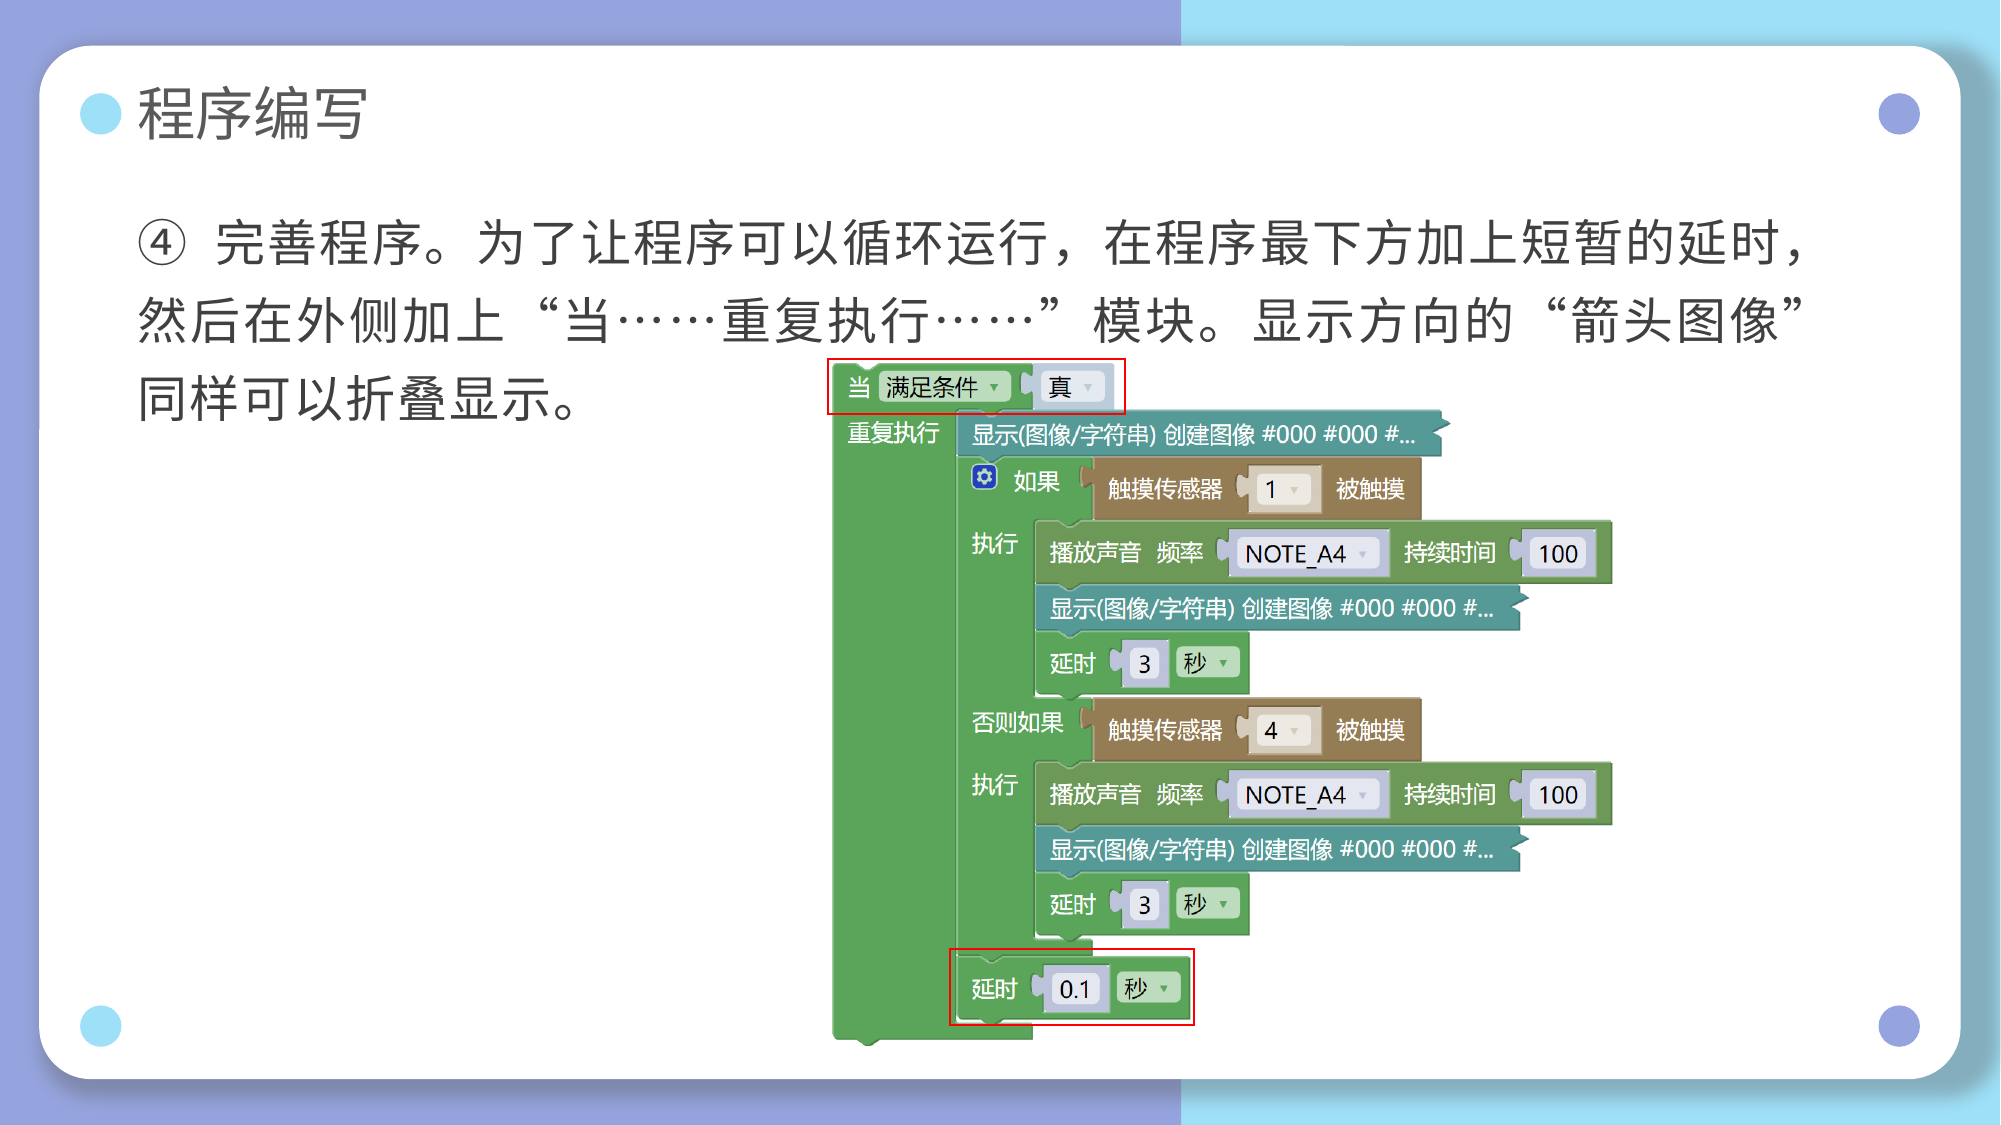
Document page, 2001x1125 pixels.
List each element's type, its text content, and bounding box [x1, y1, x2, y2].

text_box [828, 359, 1195, 1025]
picture [828, 358, 1615, 1048]
title 程序编写 [137, 77, 976, 157]
list ④ 完善程序。为了让程序可以循环运行，在程序最下方加上短暂的延时，然后在外侧加上“当……重复执行……”模块。显示方向的“箭头图像”同样可以折叠显示。 [137, 185, 1835, 615]
